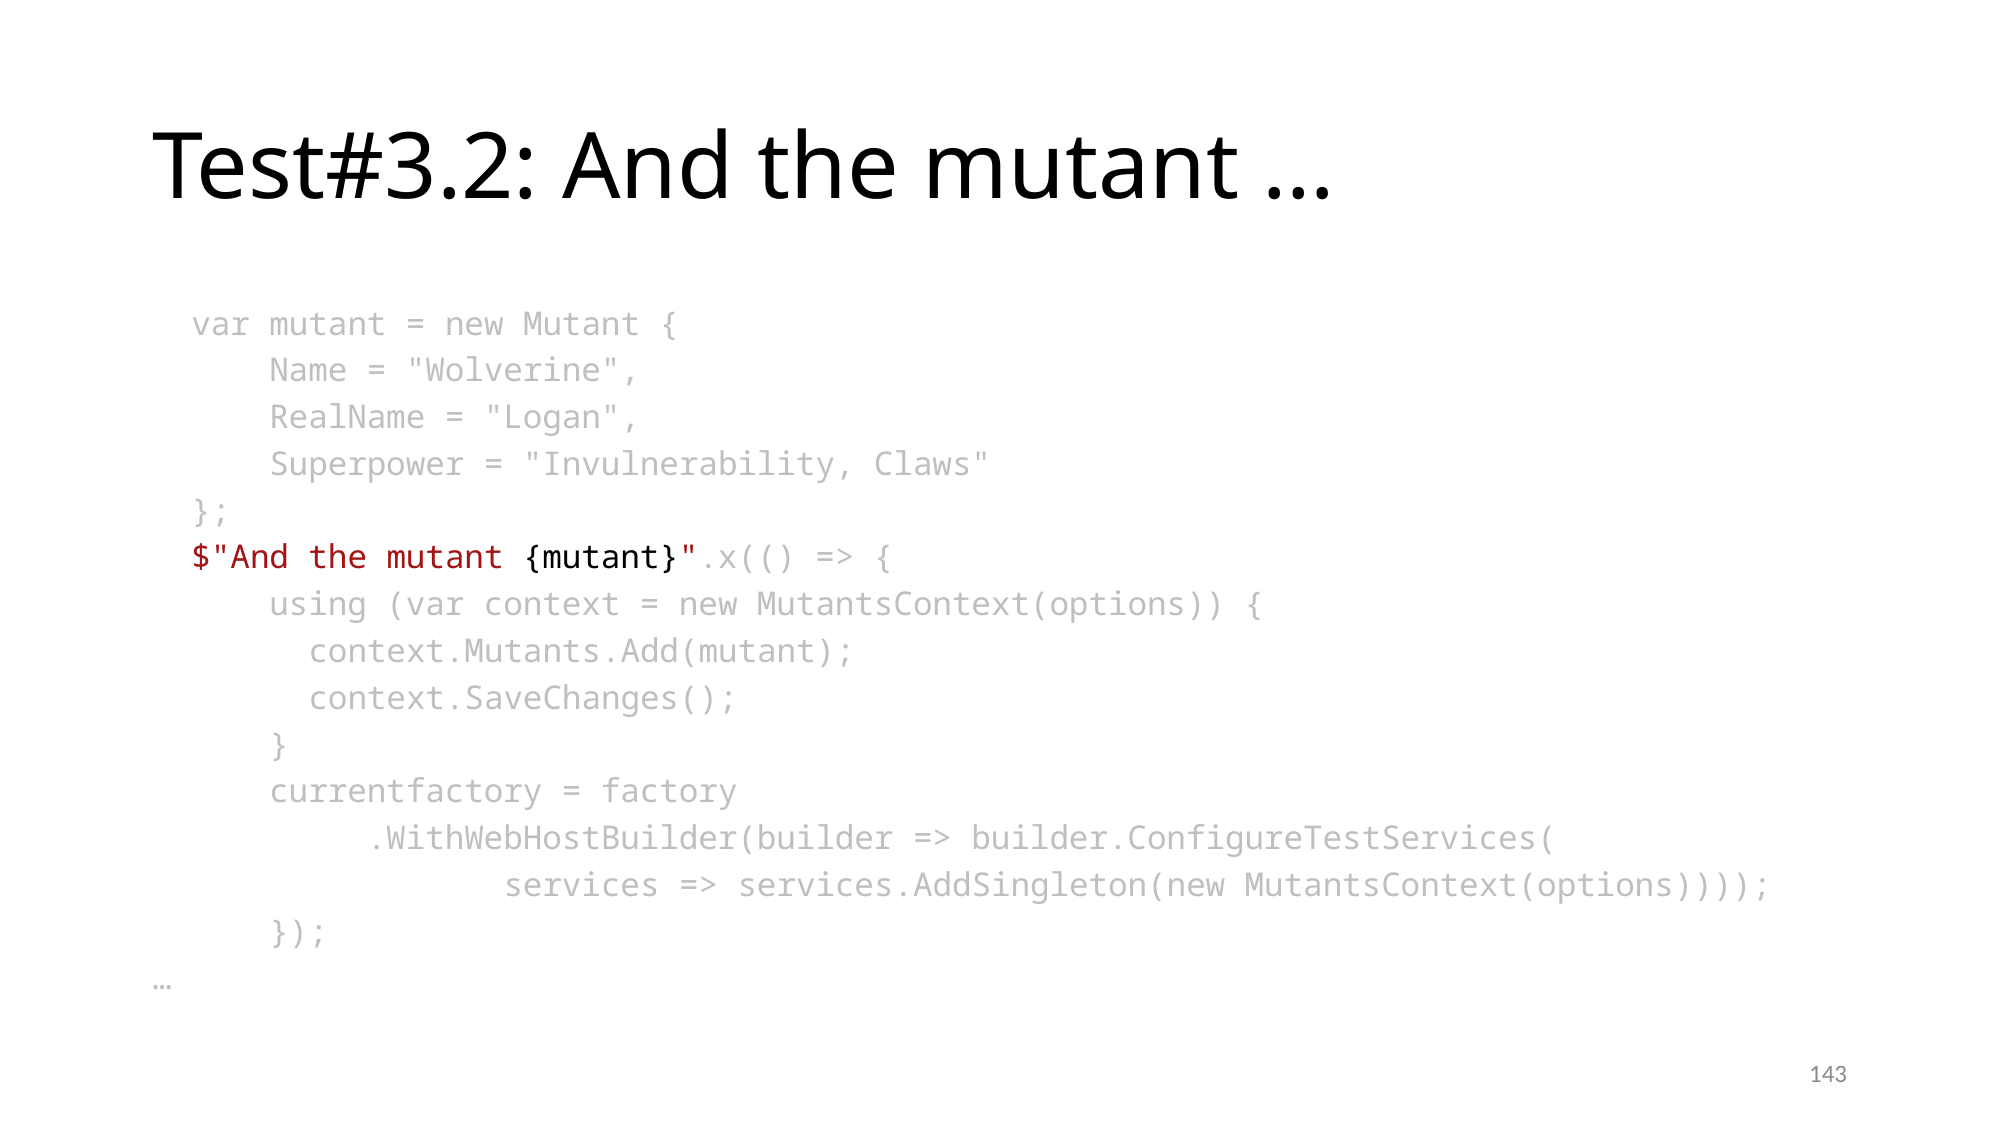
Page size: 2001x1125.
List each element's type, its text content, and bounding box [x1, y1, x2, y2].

title Test#3.2: And the mutant … [137, 59, 1863, 278]
list var mutant = new Mutant { Name = "Wolverine", RealName = "Logan", Superpower = "Invulnerability, Claws" }; $"And the mutant {mutant}".x(() => { using (var context = new MutantsContext(options)) { context.Mutants.Add(mutant); context.SaveChanges(); } currentfactory = factory .WithWebHostBuilder(builder => builder.ConfigureTestServices( services => services.AddSingleton(new MutantsContext(options)))); }); … [137, 299, 1863, 1014]
slide_number 143 [1412, 1042, 1863, 1103]
